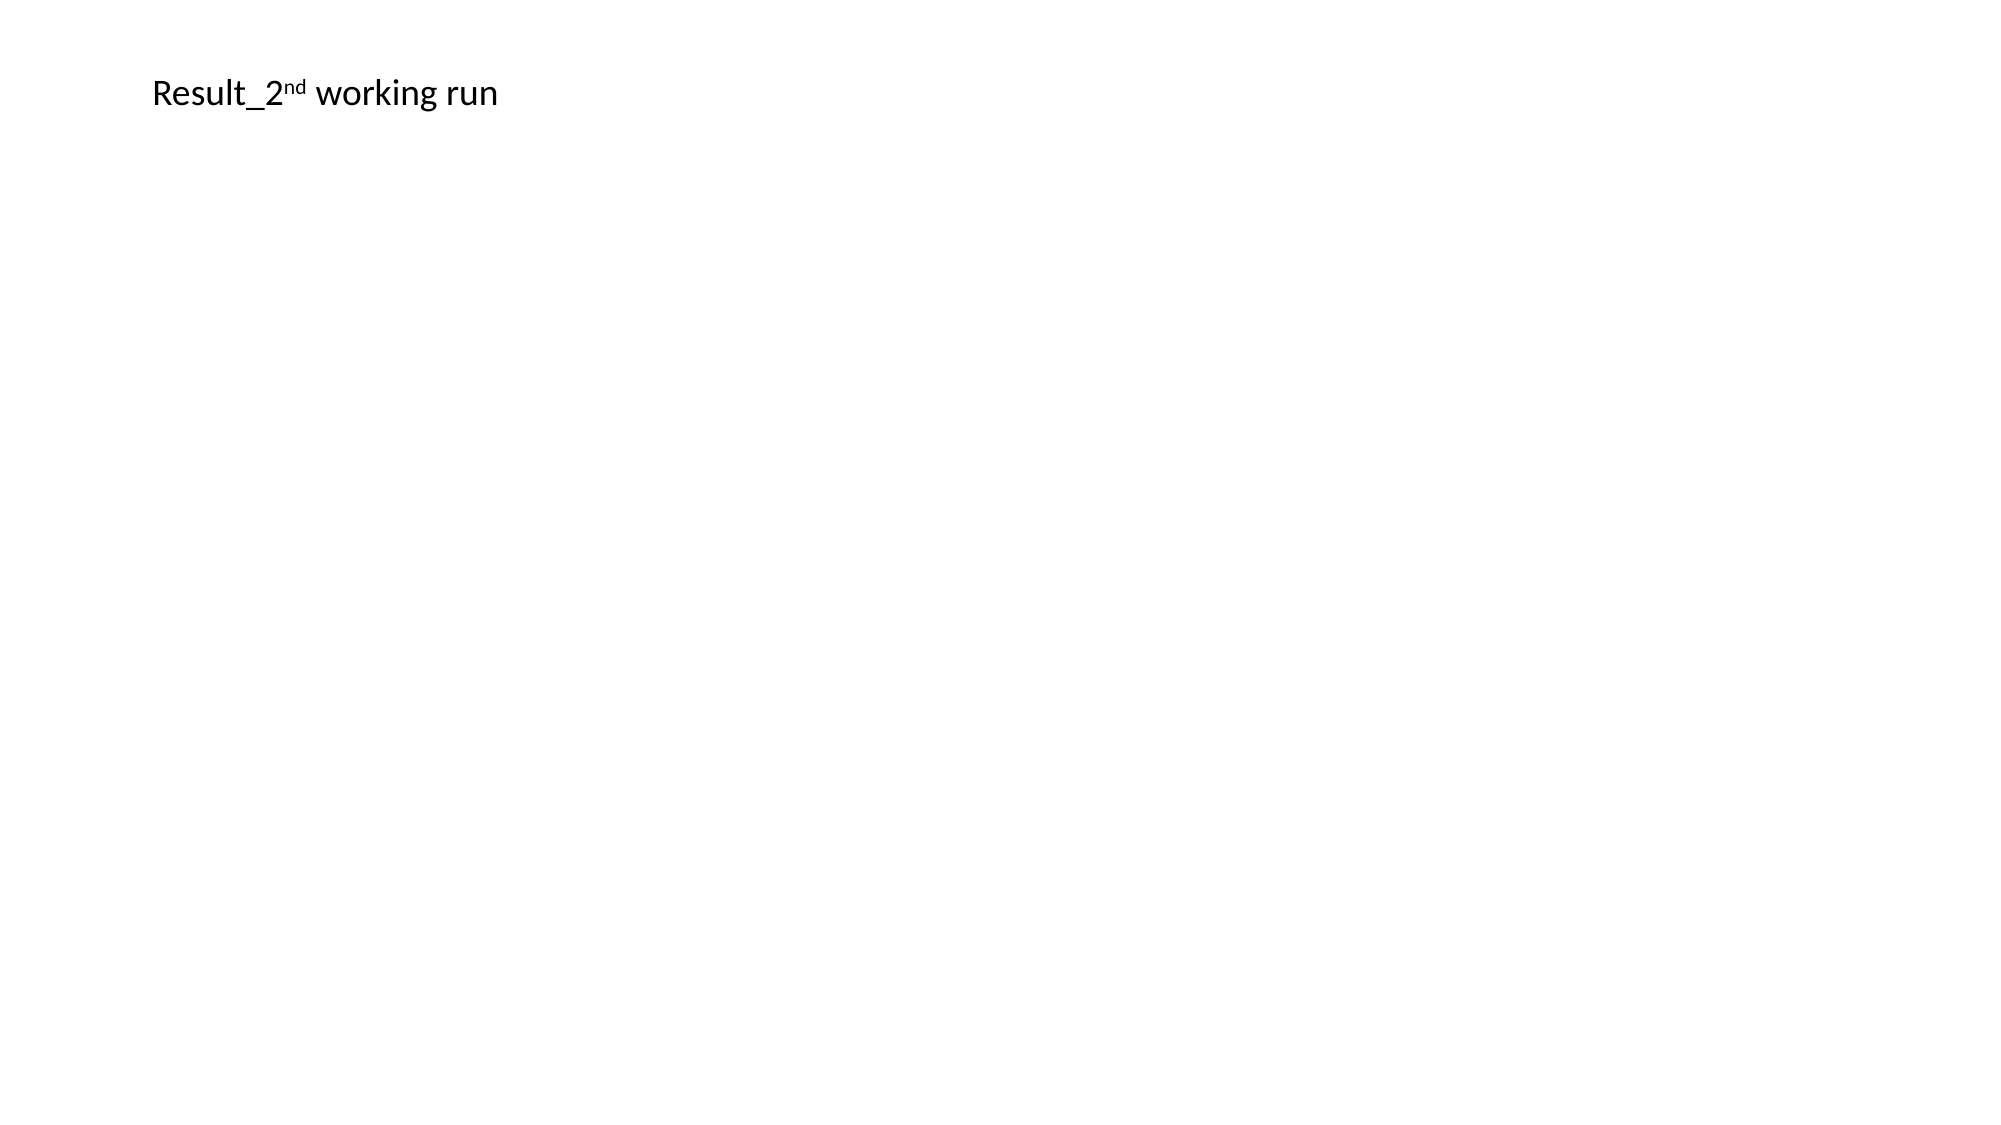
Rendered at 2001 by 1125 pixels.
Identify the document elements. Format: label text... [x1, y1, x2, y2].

text_box Result_2nd working run [137, 60, 814, 121]
